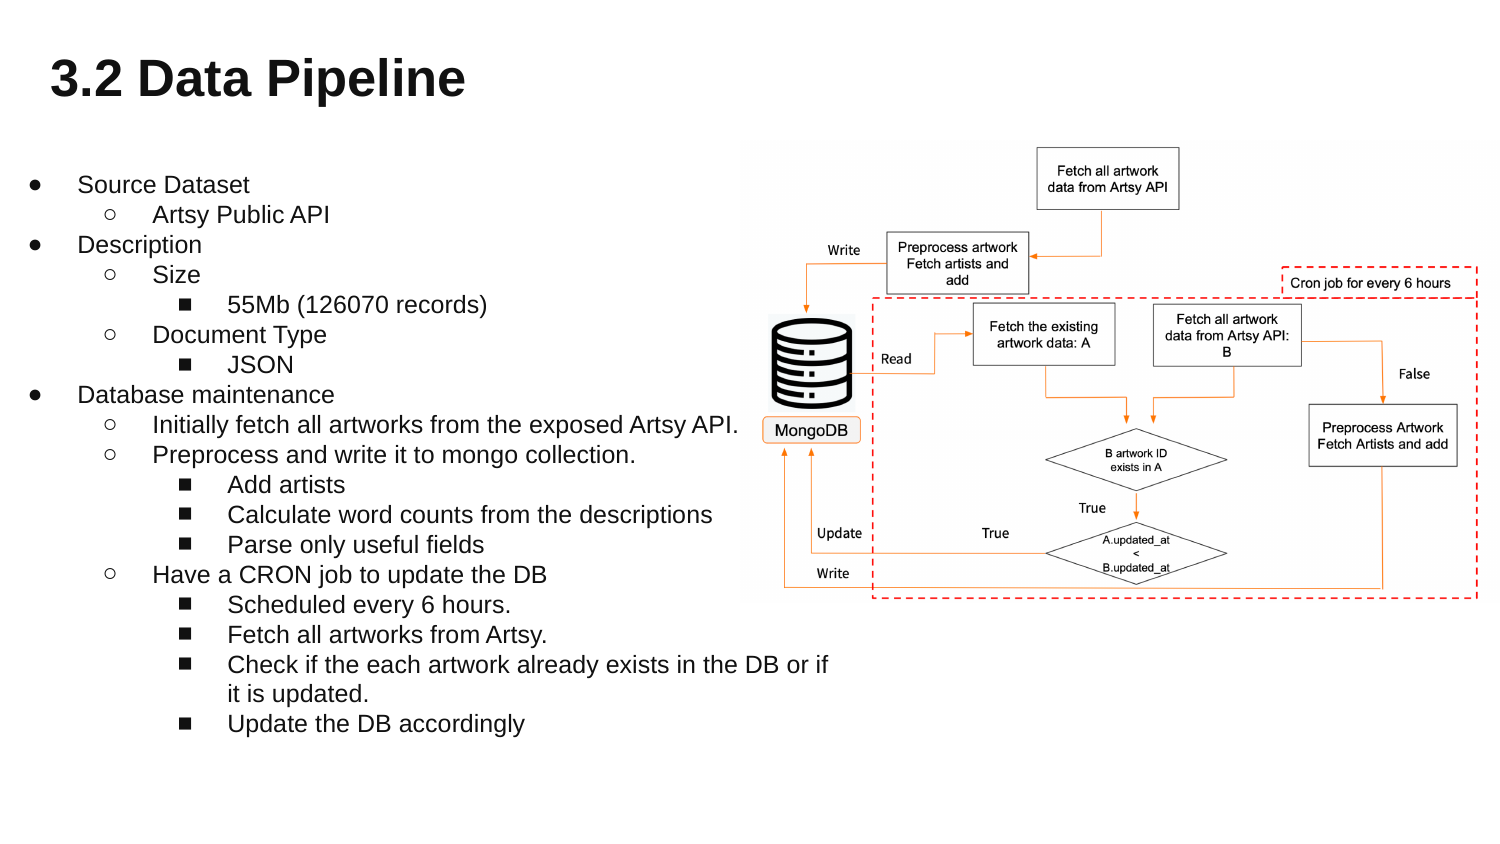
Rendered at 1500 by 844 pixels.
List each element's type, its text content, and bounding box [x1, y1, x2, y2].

text_box Source Dataset Artsy Public API Description Size 55Mb (126070 records) Document Type JSON Database maintenance Initially fetch all artworks from the exposed Artsy API. Preprocess and write it to mongo collection. Add artists Calculate word counts from the descriptions Parse only useful fields Have a CRON job to update the DB Scheduled every 6 hours. Fetch all artworks from Artsy. Check if the each artwork already exists in the DB or if it is updated. Update the DB accordingly [0, 154, 852, 770]
picture [740, 139, 1500, 603]
title 3.2 Data Pipeline [35, 29, 516, 124]
